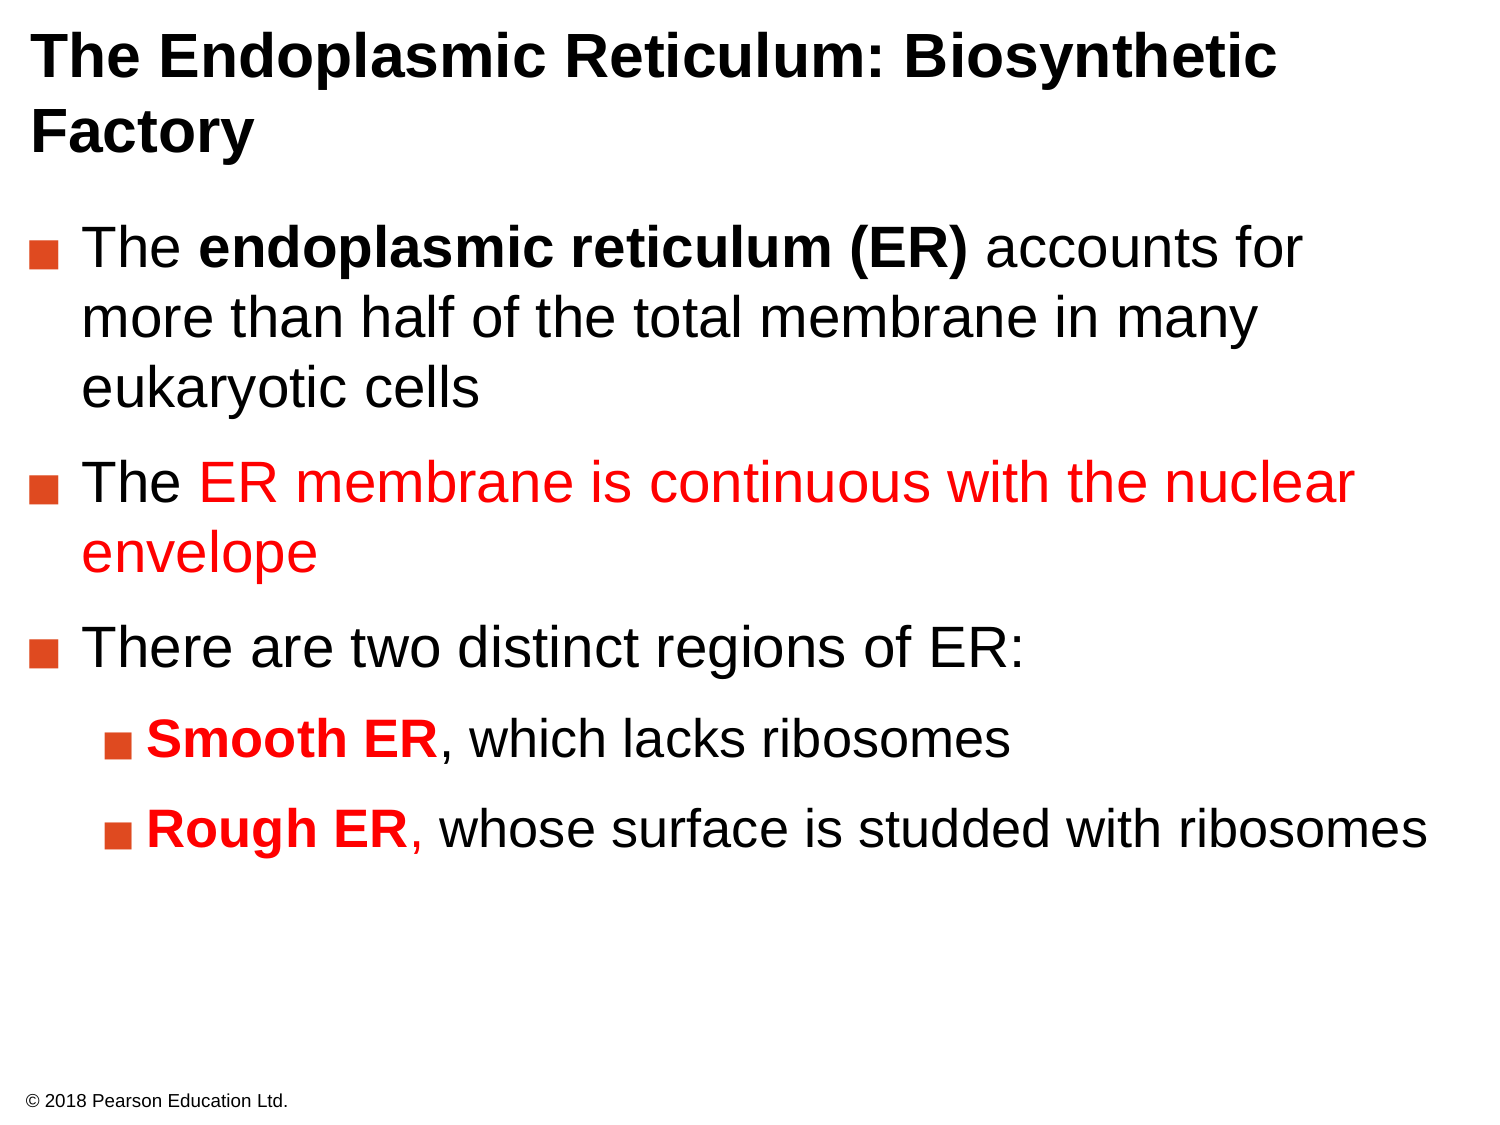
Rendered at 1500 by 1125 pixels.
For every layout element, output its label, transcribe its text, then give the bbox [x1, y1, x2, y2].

list The endoplasmic reticulum (ER) accounts for more than half of the total membrane in many eukaryotic cells The ER membrane is continuous with the nuclear envelope There are two distinct regions of ER: Smooth ER, which lacks ribosomes Rough ER, whose surface is studded with ribosomes [24, 208, 1475, 1065]
title The Endoplasmic Reticulum: Biosynthetic Factory [0, 0, 1500, 182]
footer © 2018 Pearson Education Ltd. [10, 1080, 518, 1119]
